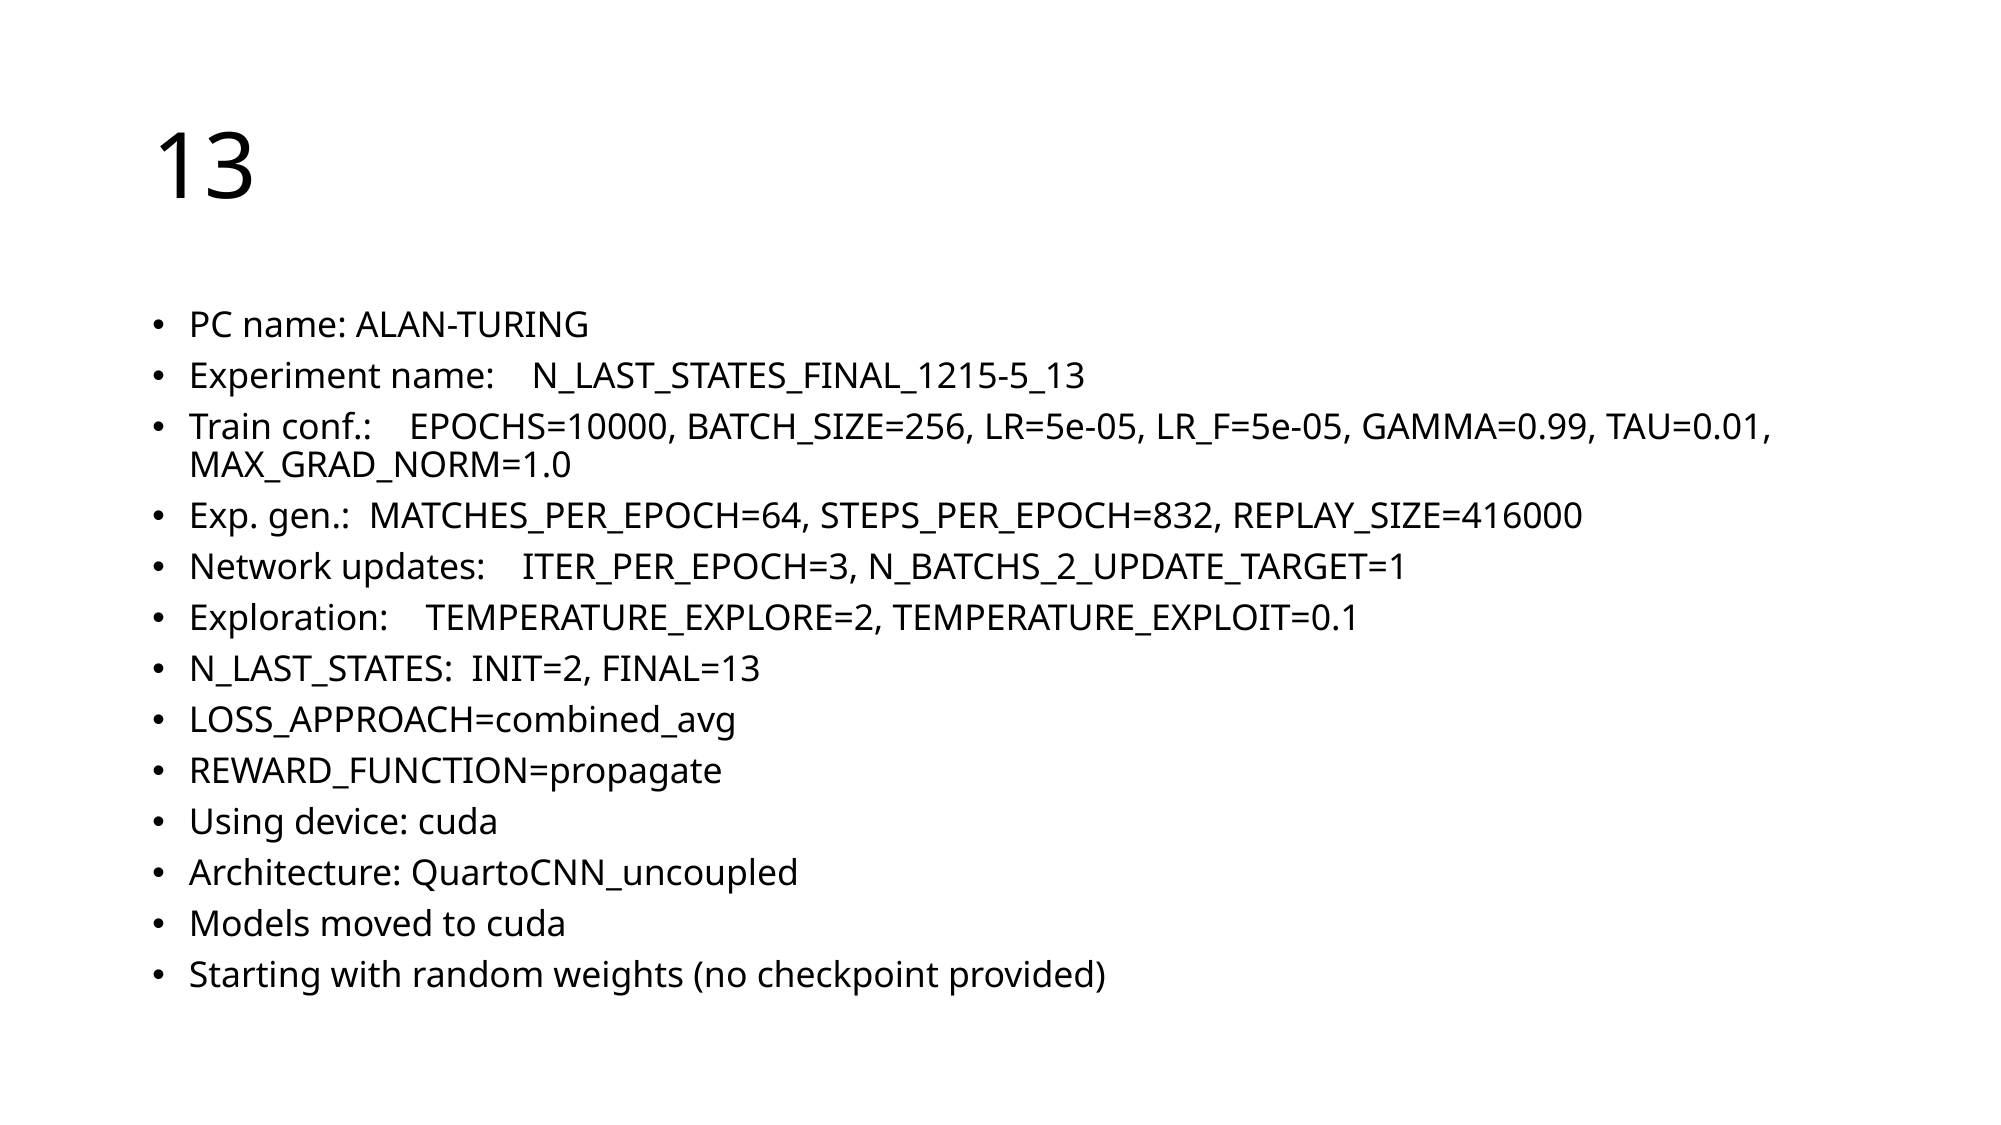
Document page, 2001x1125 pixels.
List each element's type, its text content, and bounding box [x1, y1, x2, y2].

list PC name: ALAN-TURING Experiment name: N_LAST_STATES_FINAL_1215-5_13 Train conf.: EPOCHS=10000, BATCH_SIZE=256, LR=5e-05, LR_F=5e-05, GAMMA=0.99, TAU=0.01, MAX_GRAD_NORM=1.0 Exp. gen.: MATCHES_PER_EPOCH=64, STEPS_PER_EPOCH=832, REPLAY_SIZE=416000 Network updates: ITER_PER_EPOCH=3, N_BATCHS_2_UPDATE_TARGET=1 Exploration: TEMPERATURE_EXPLORE=2, TEMPERATURE_EXPLOIT=0.1 N_LAST_STATES: INIT=2, FINAL=13 LOSS_APPROACH=combined_avg REWARD_FUNCTION=propagate Using device: cuda Architecture: QuartoCNN_uncoupled Models moved to cuda Starting with random weights (no checkpoint provided) [137, 299, 1863, 1014]
title 13 [137, 59, 1863, 278]
